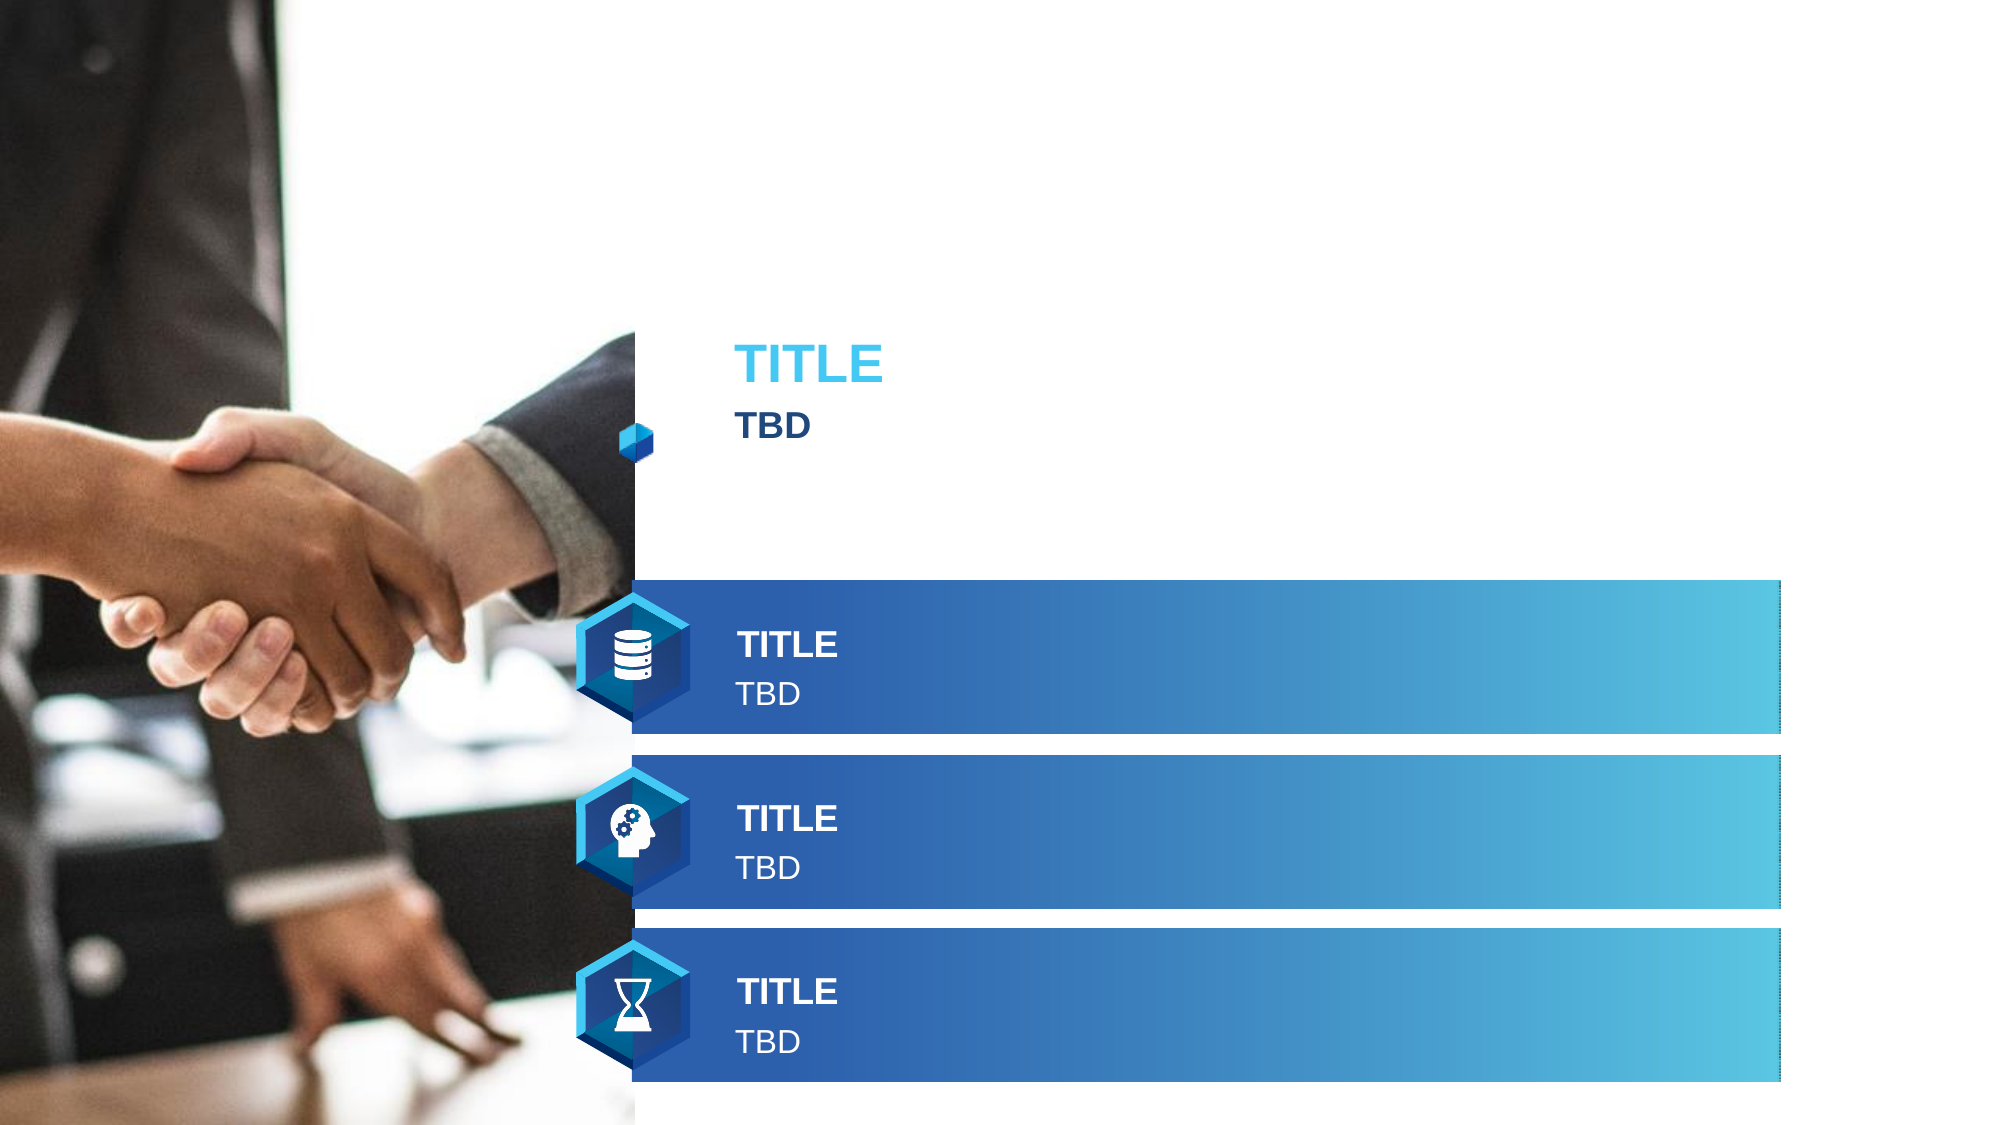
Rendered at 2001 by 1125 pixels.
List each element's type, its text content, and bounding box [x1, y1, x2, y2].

text_box TITLE TBD [734, 780, 1746, 887]
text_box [559, 939, 708, 1071]
text_box [639, 755, 1781, 909]
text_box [619, 423, 654, 464]
picture [601, 623, 665, 688]
text_box [639, 928, 1781, 1082]
text_box TITLE [719, 328, 986, 393]
text_box TITLE TBD [734, 605, 1746, 713]
text_box TBD [719, 393, 1781, 438]
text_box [559, 591, 708, 724]
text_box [559, 766, 708, 898]
picture [0, 0, 635, 1125]
text_box TITLE TBD [734, 953, 1746, 1060]
picture [601, 799, 665, 864]
text_box [639, 580, 1781, 734]
picture [601, 973, 665, 1037]
